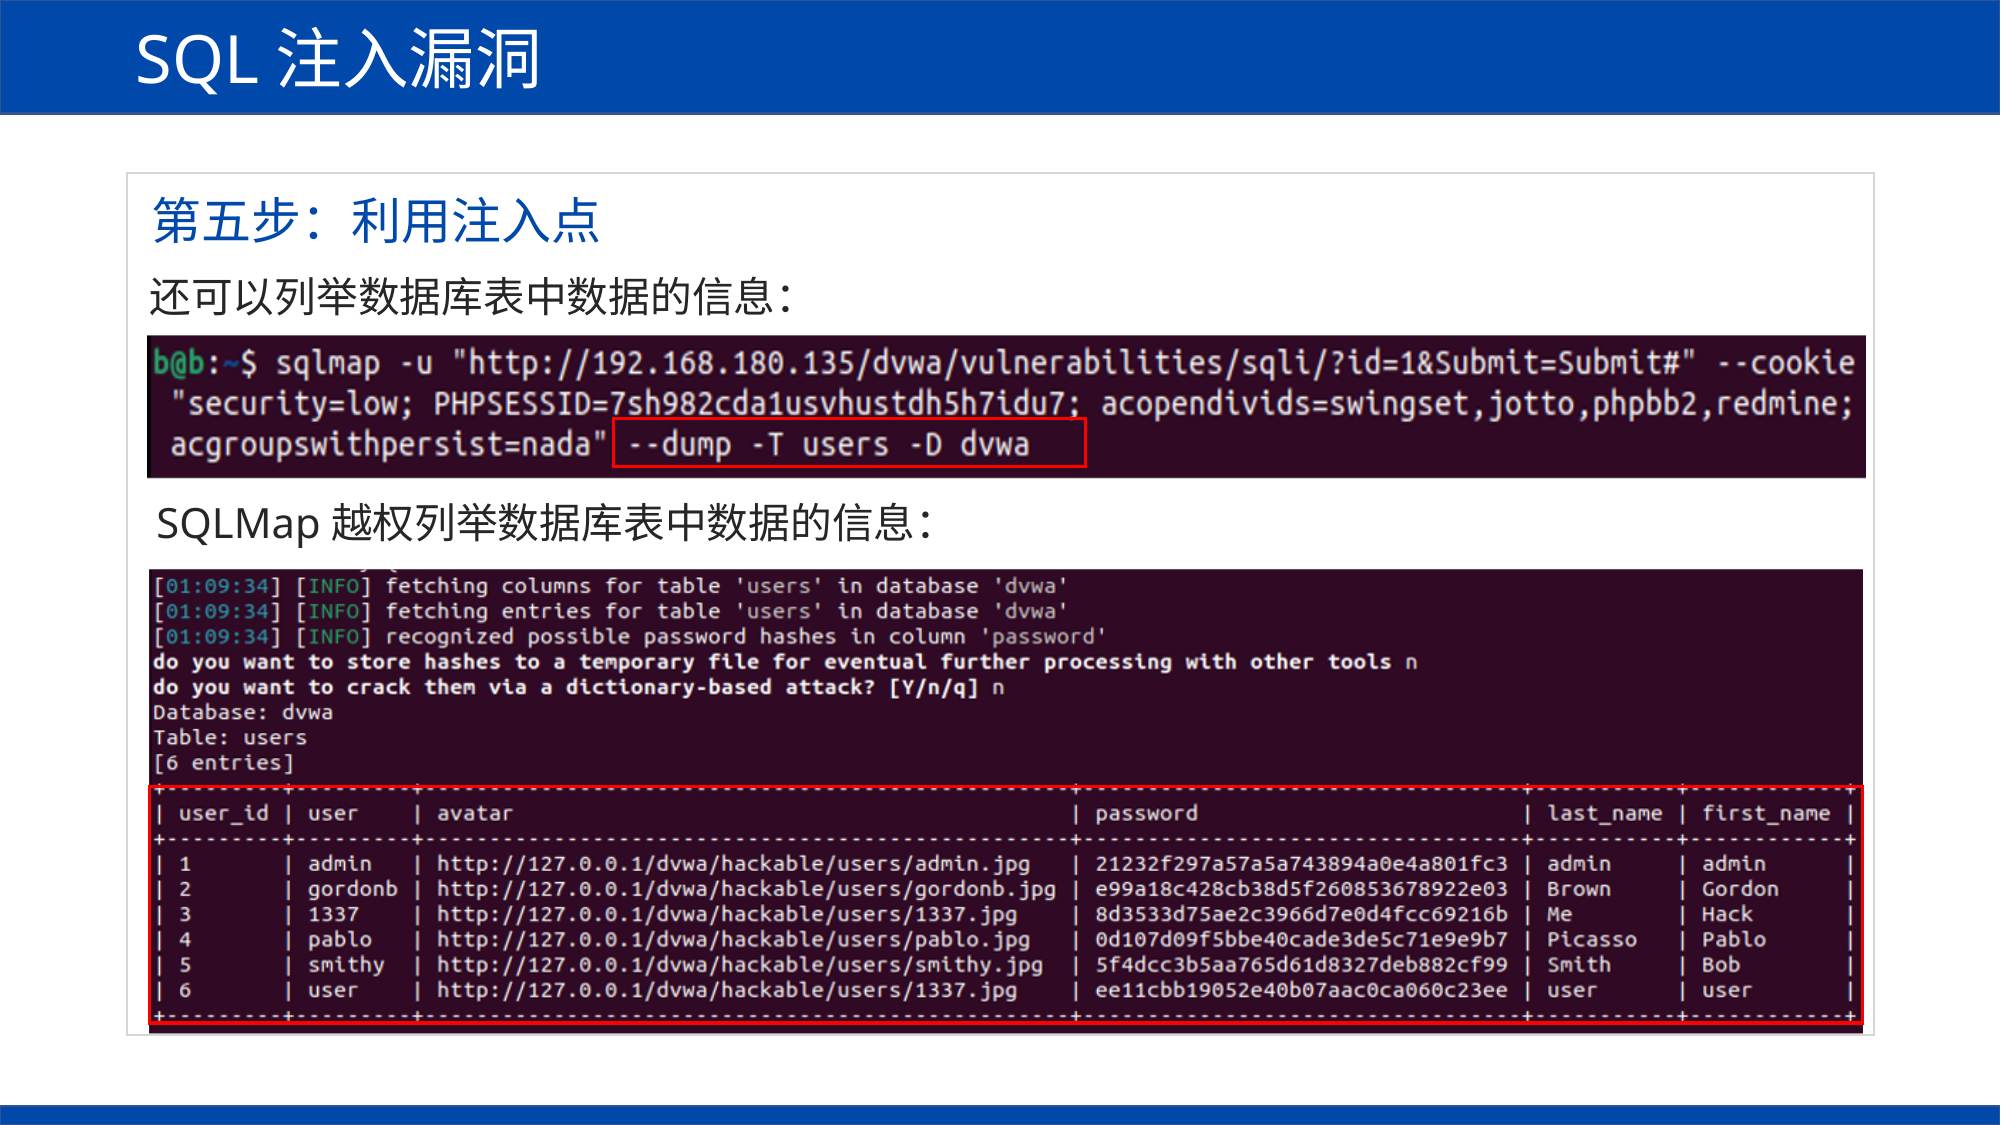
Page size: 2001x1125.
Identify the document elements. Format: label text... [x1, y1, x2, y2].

text_box 还可以列举数据库表中数据的信息： [134, 251, 1860, 329]
text_box 第五步：利用注入点 [136, 182, 617, 258]
text_box [126, 172, 1875, 1036]
text_box SQL注入漏洞 [0, 0, 2000, 115]
picture [147, 334, 1866, 480]
text_box [0, 1105, 2000, 1125]
text_box SQLMap越权列举数据库表中数据的信息： [141, 477, 1867, 555]
picture [149, 568, 1863, 1035]
